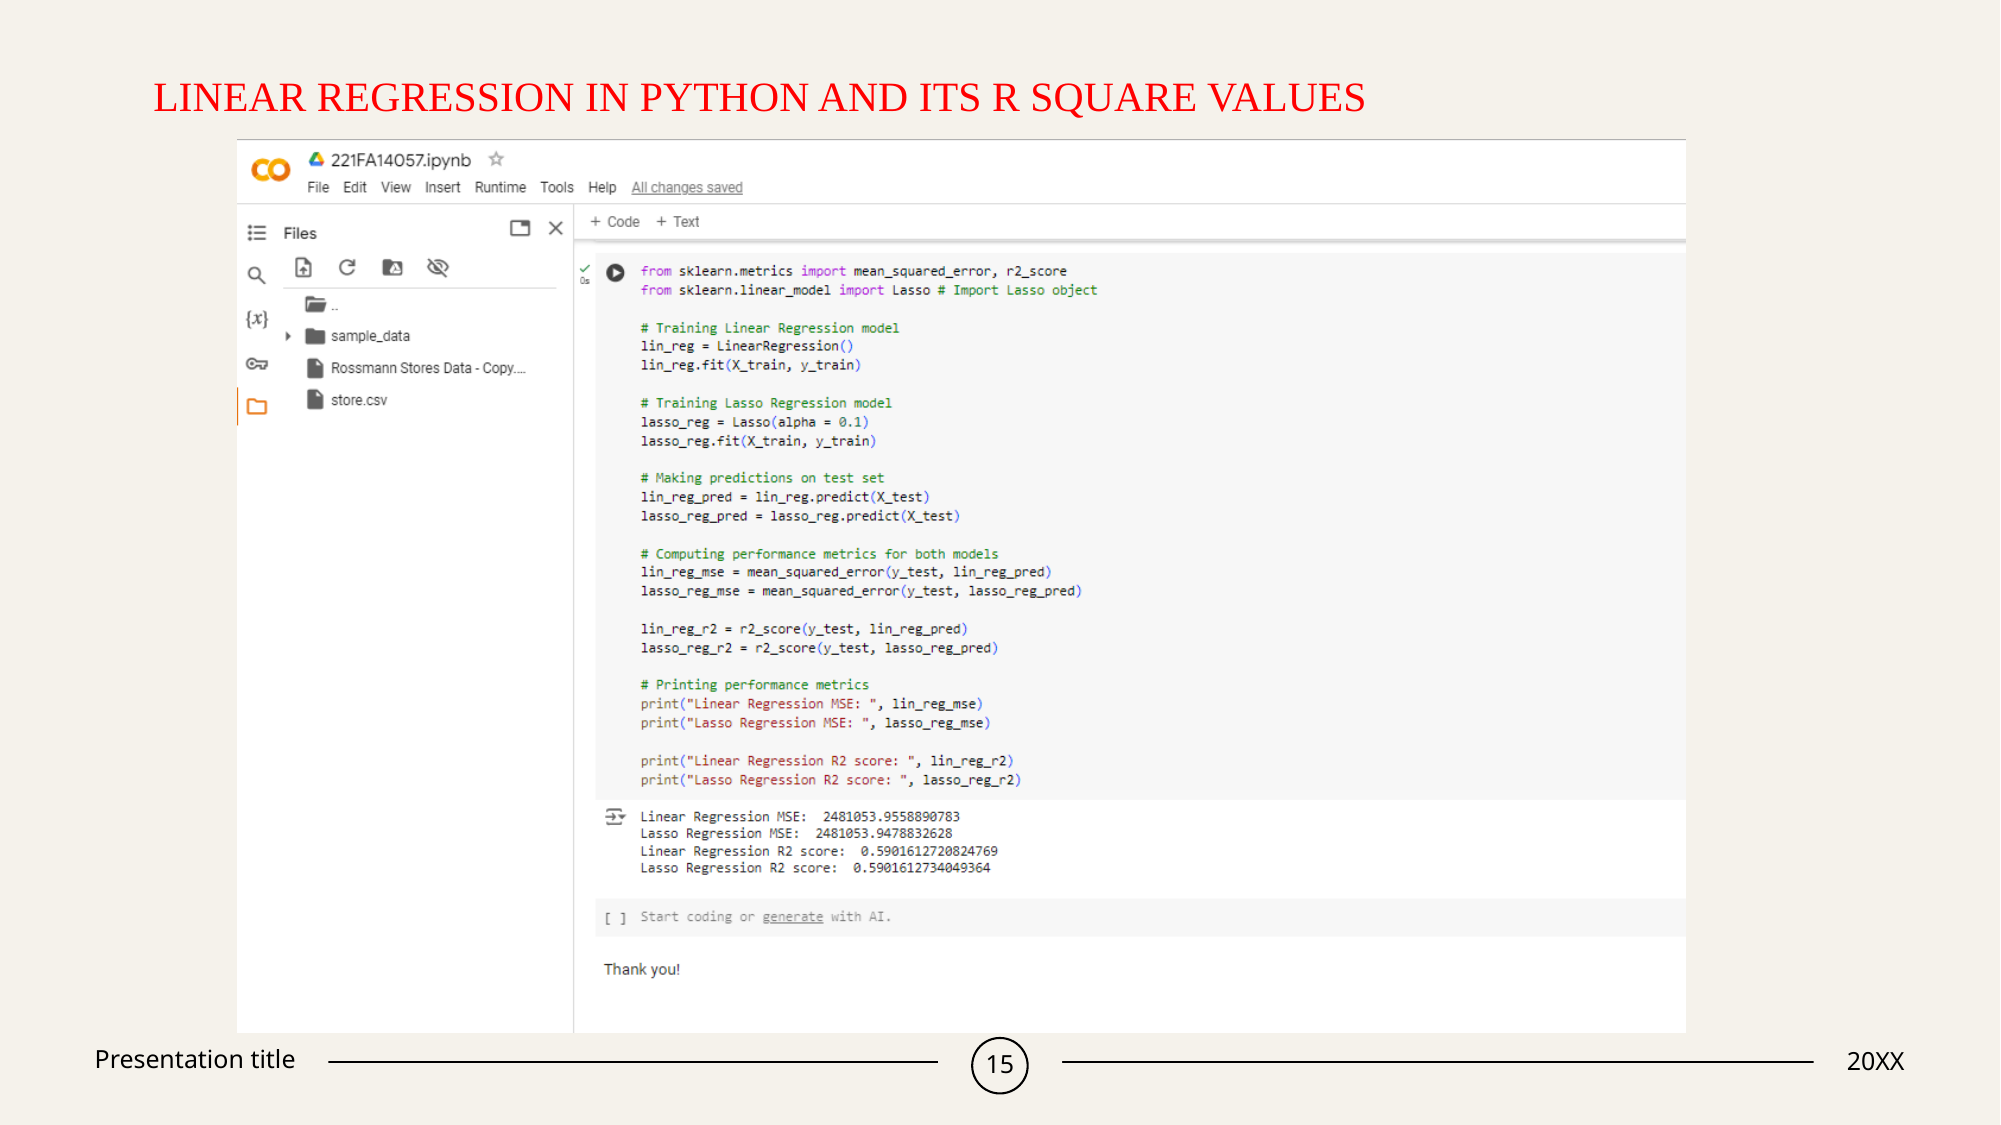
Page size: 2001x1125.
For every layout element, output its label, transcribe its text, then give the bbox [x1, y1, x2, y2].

footer Presentation title [79, 1038, 329, 1083]
slide_number 15 [971, 1036, 1029, 1095]
title Linear Regression in Python and its R square values [112, 45, 1430, 129]
picture [237, 139, 1686, 1033]
slide_number 20XX [1813, 1038, 1938, 1083]
